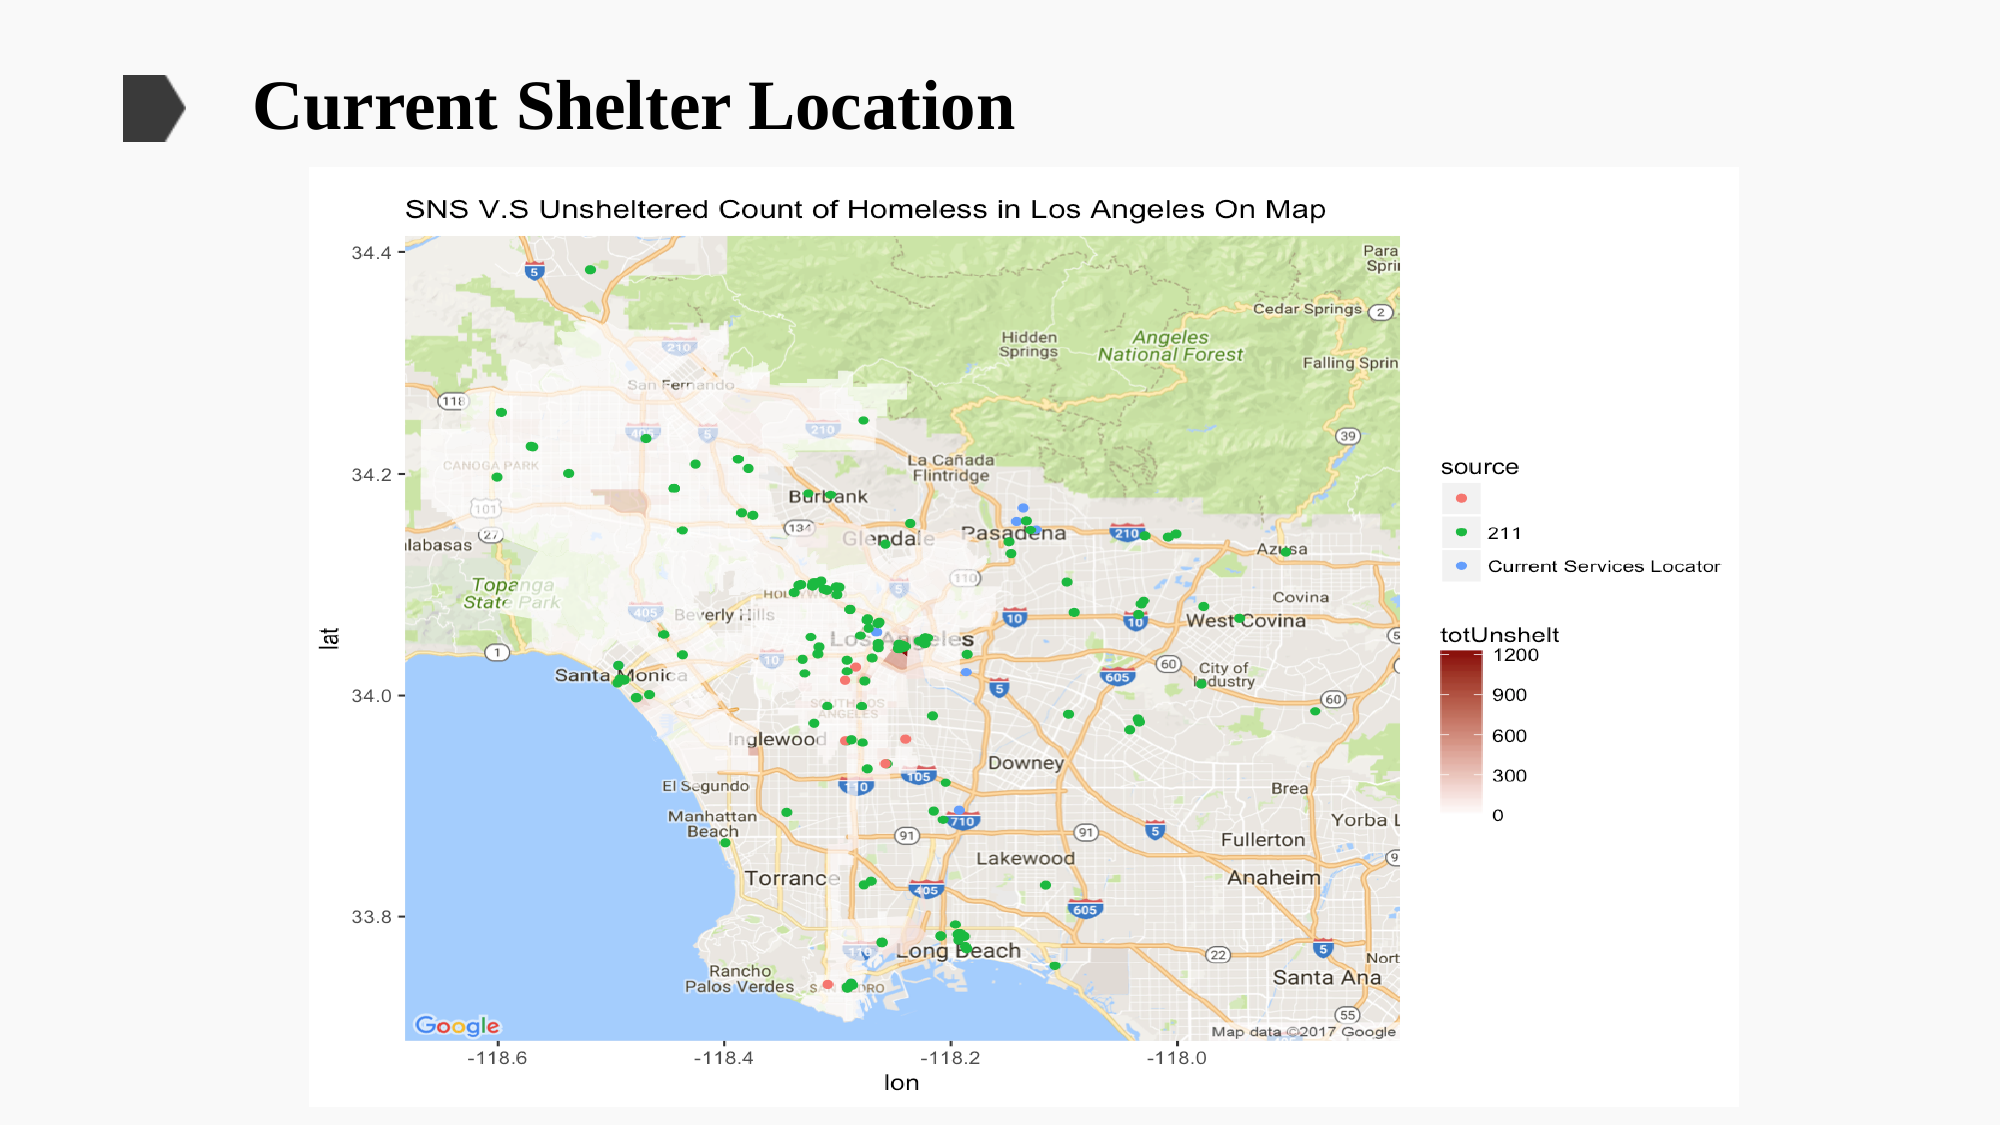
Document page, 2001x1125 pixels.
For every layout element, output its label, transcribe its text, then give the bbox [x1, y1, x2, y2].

picture [309, 159, 1739, 1112]
text_box Current Shelter Location [237, 43, 1330, 191]
picture [122, 75, 186, 142]
